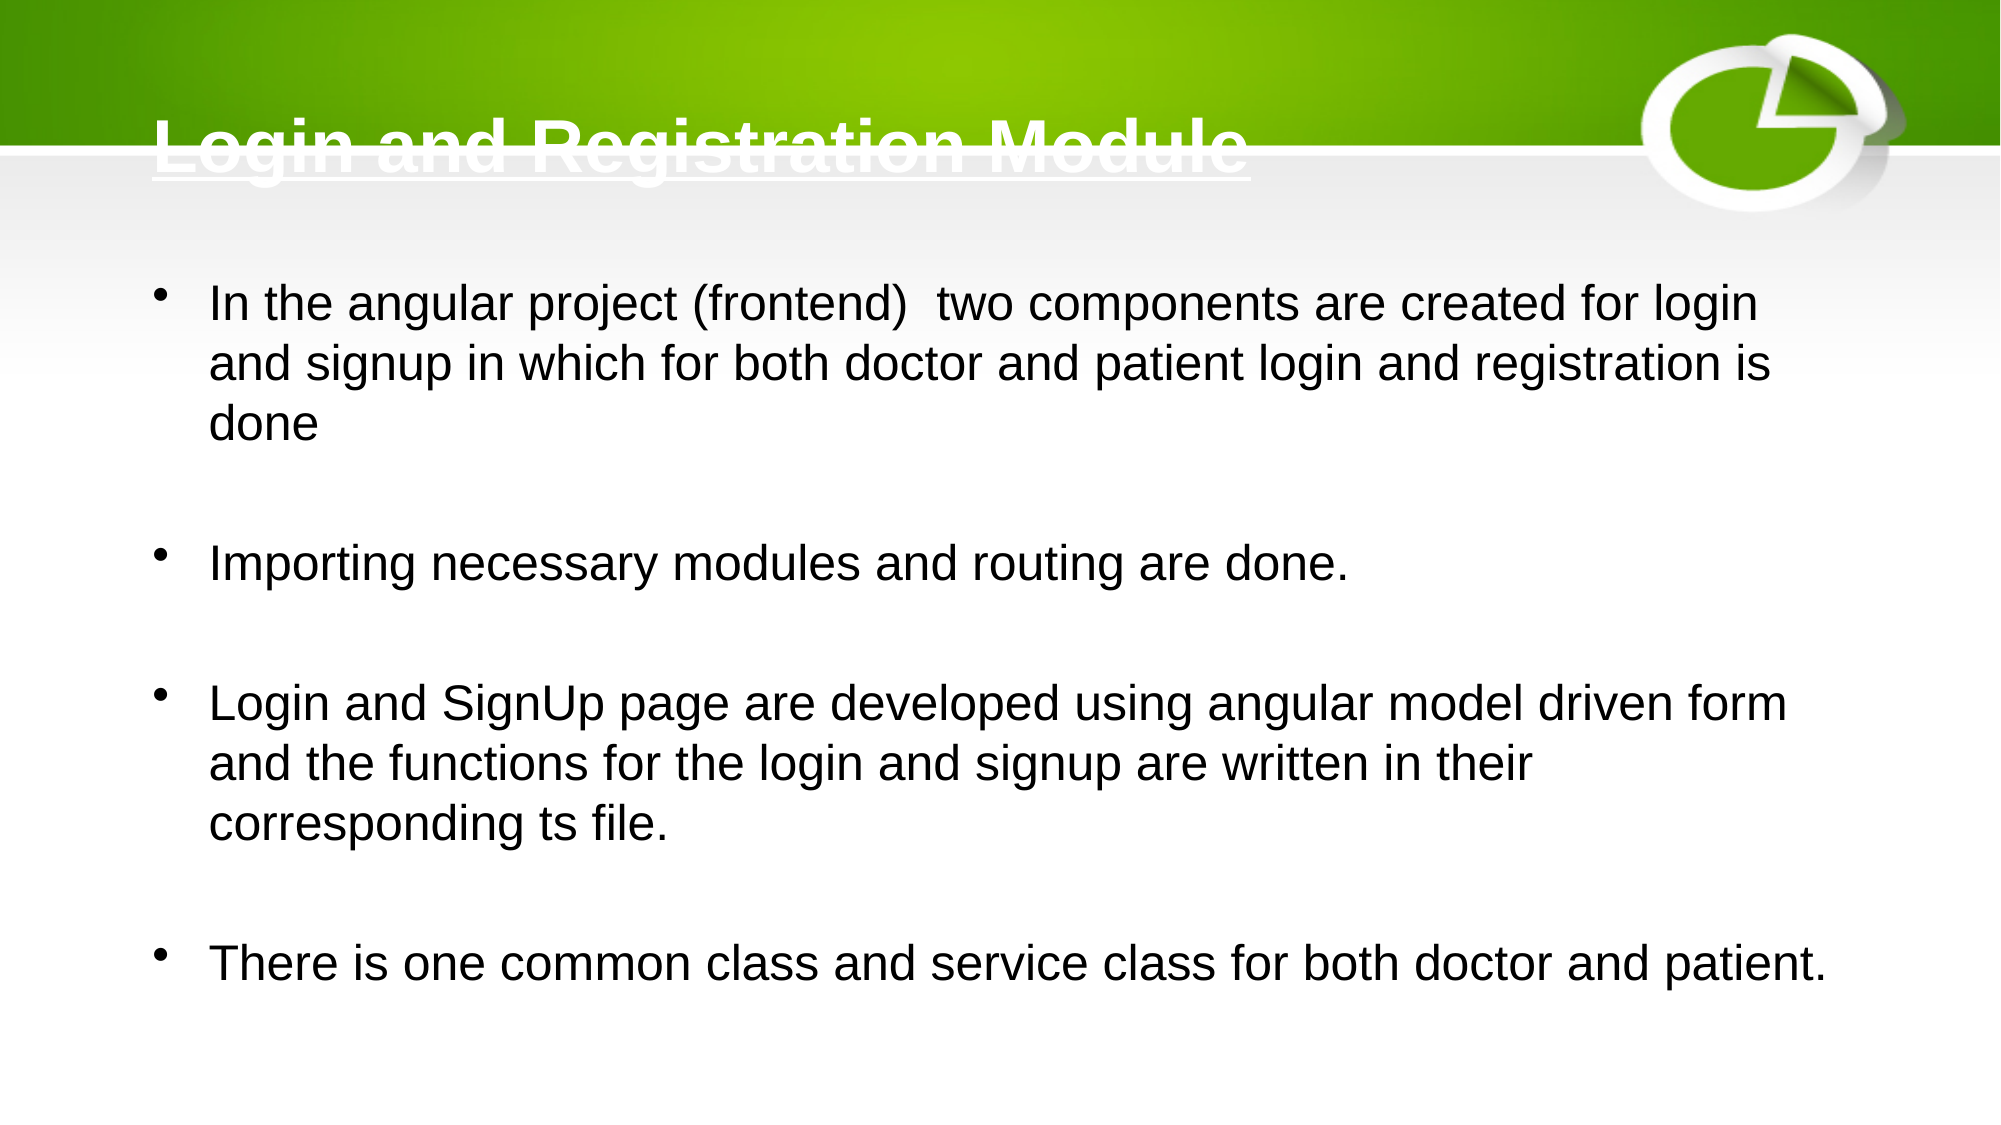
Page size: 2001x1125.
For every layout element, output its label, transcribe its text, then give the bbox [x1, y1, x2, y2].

title Login and Registration Module [137, 40, 1863, 245]
list In the angular project (frontend) two components are created for login and signup in which for both doctor and patient login and registration is done Importing necessary modules and routing are done. Login and SignUp page are developed using angular model driven form and the functions for the login and signup are written in their corresponding ts file. There is one common class and service class for both doctor and patient. [137, 262, 1863, 1085]
picture [0, 0, 2001, 1125]
